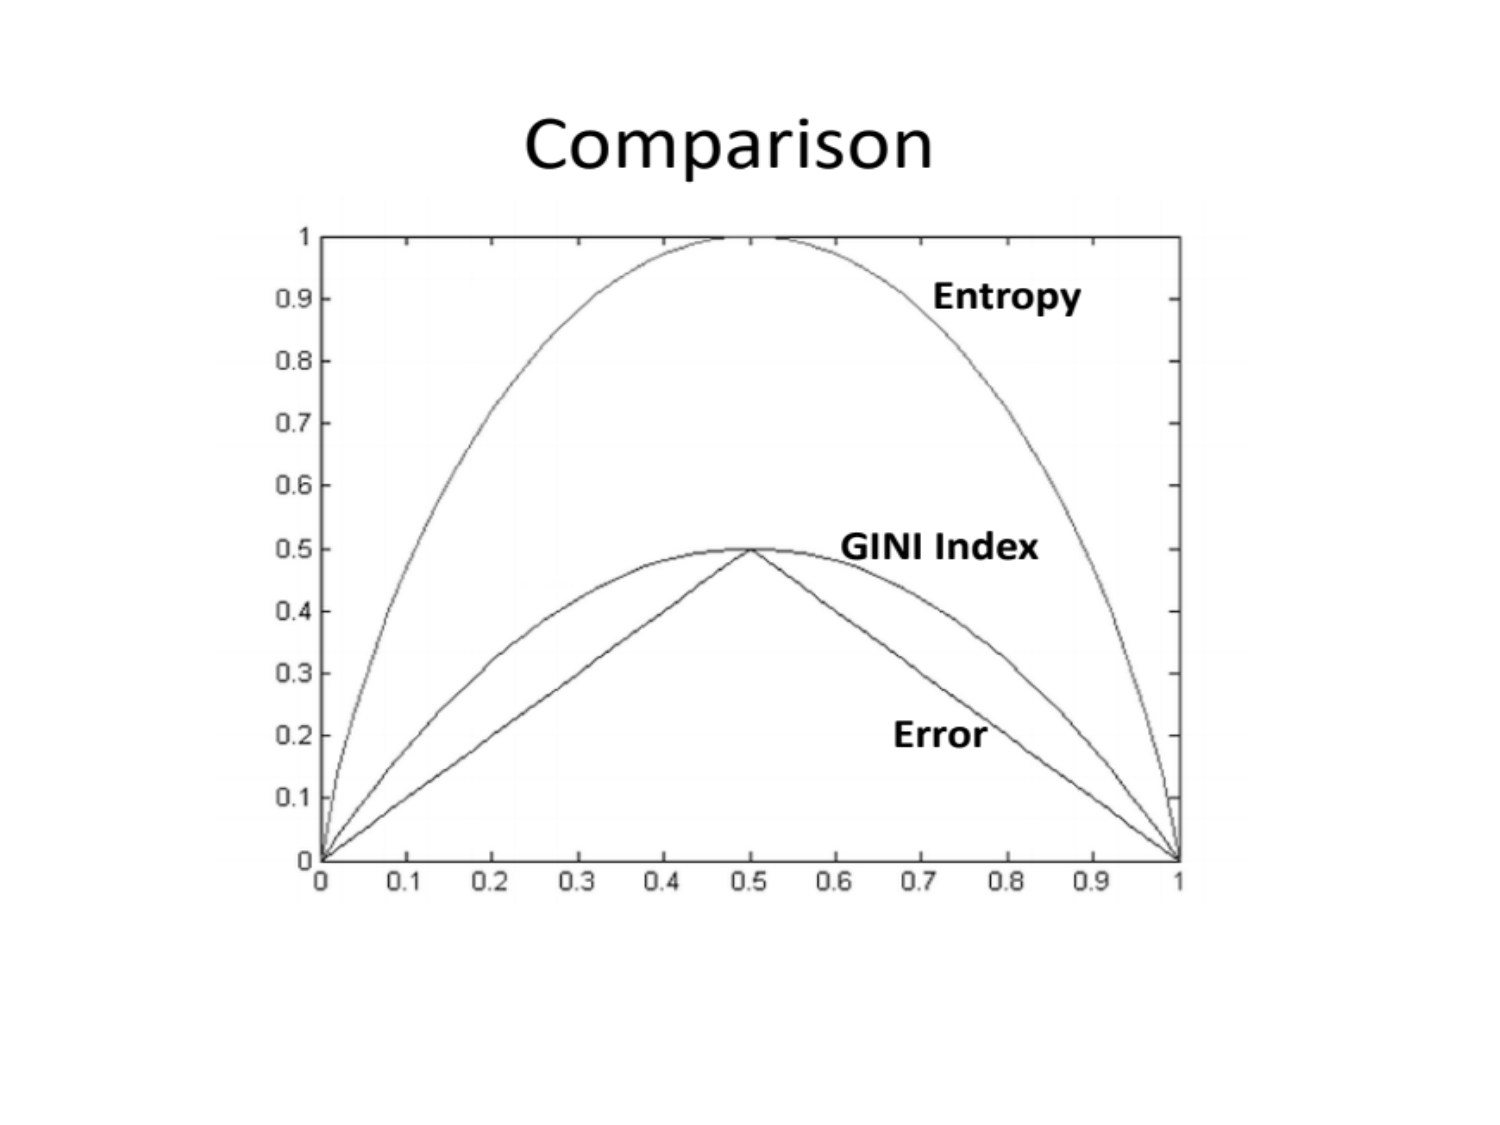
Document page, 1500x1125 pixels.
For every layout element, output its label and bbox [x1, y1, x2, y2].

picture [199, 99, 1266, 904]
